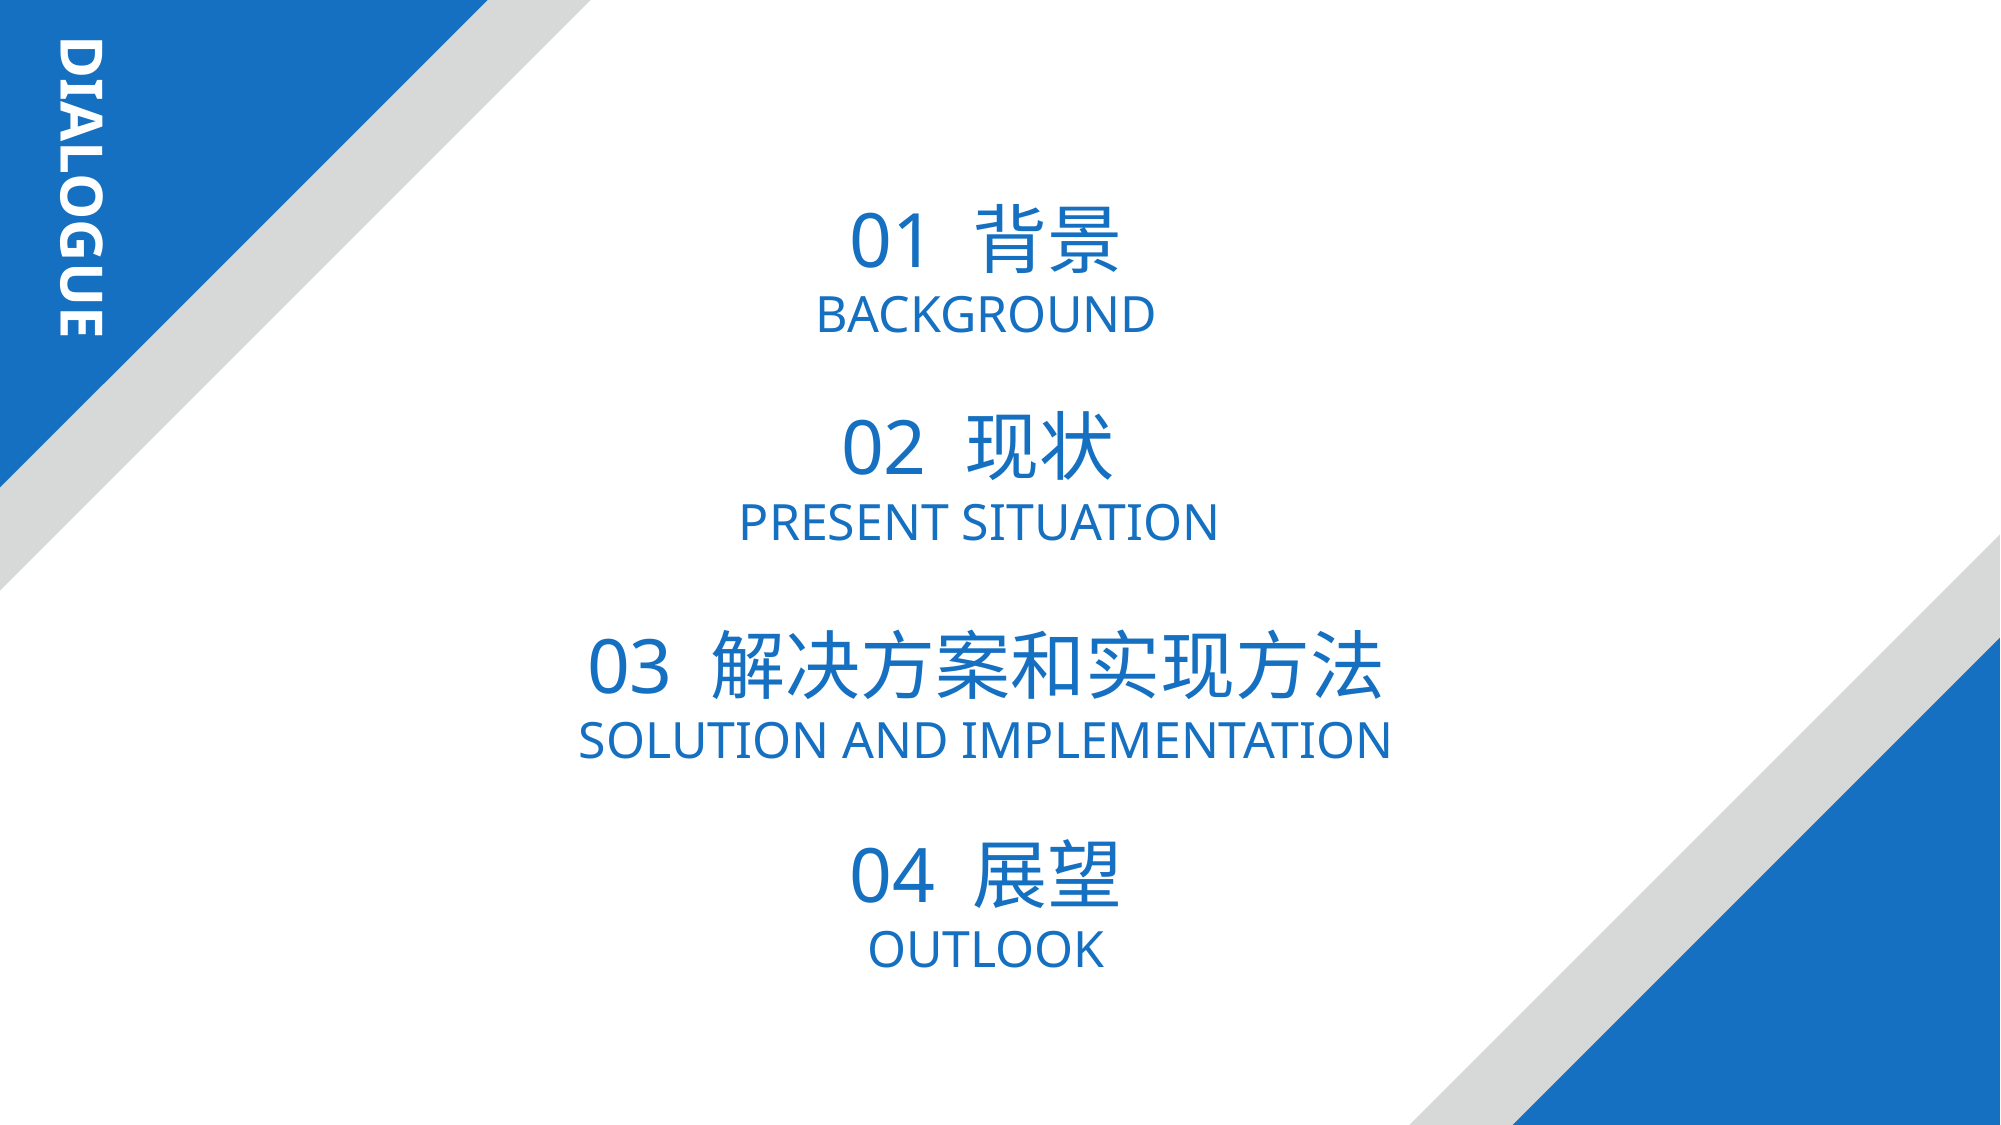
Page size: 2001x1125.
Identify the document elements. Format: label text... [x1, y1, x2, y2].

text_box DIALOGUE [25, 21, 127, 401]
text_box [1511, 636, 2000, 1125]
text_box [1407, 532, 2000, 1125]
text_box 04 展望 OUTLOOK [399, 819, 1573, 985]
text_box 02 现状 PRESENT SITUATION [399, 392, 1573, 558]
text_box 03 解决方案和实现方法 SOLUTION AND IMPLEMENTATION [283, 611, 1690, 777]
text_box [0, 0, 593, 593]
text_box 01 背景 BACKGROUND [399, 185, 1573, 350]
text_box [0, 0, 489, 489]
